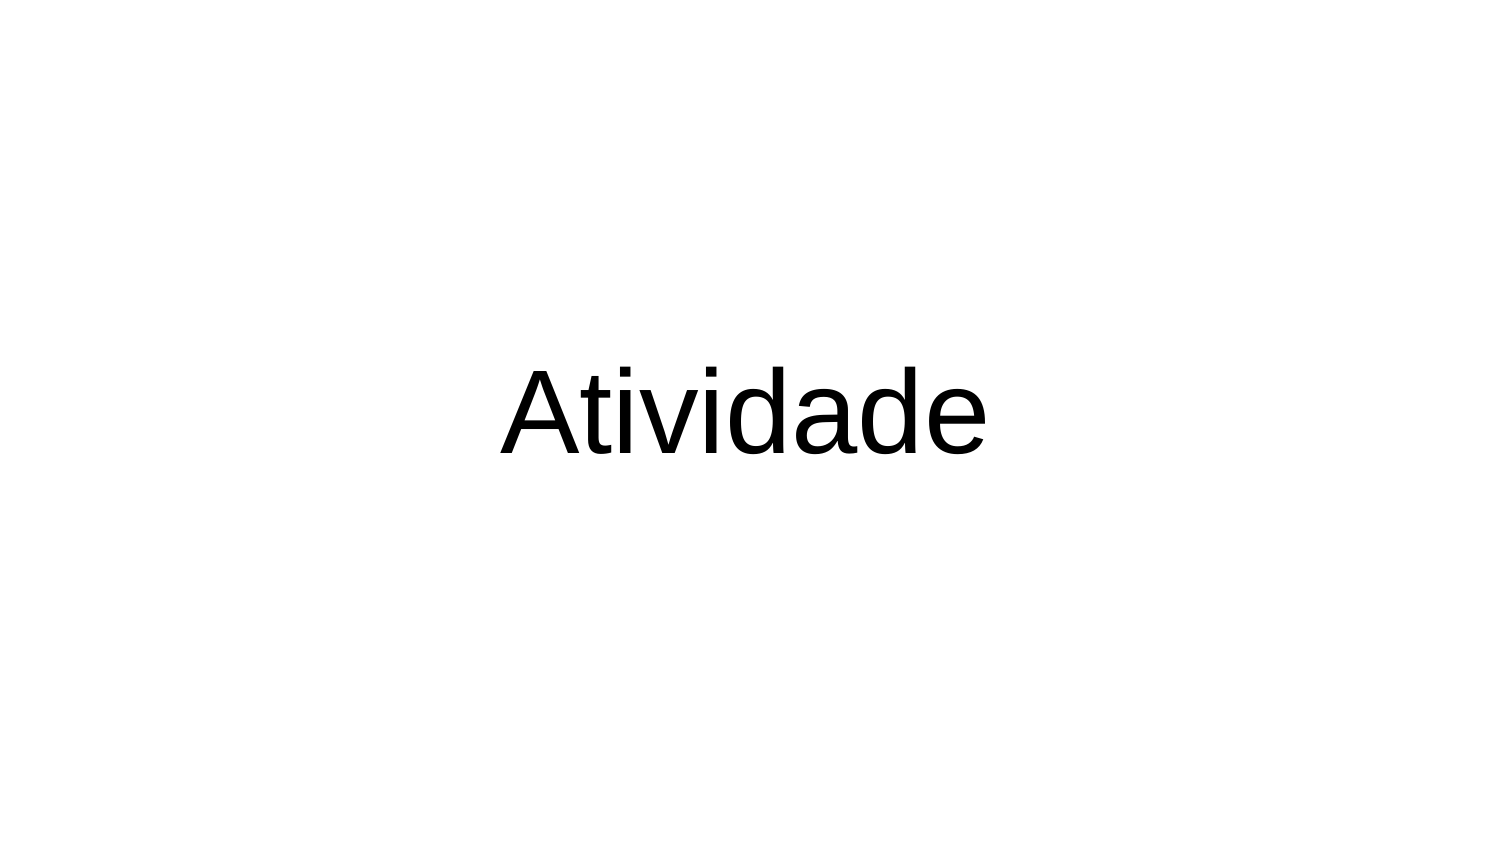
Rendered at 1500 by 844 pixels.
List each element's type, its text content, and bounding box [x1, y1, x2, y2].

title Atividade [46, 319, 1445, 414]
